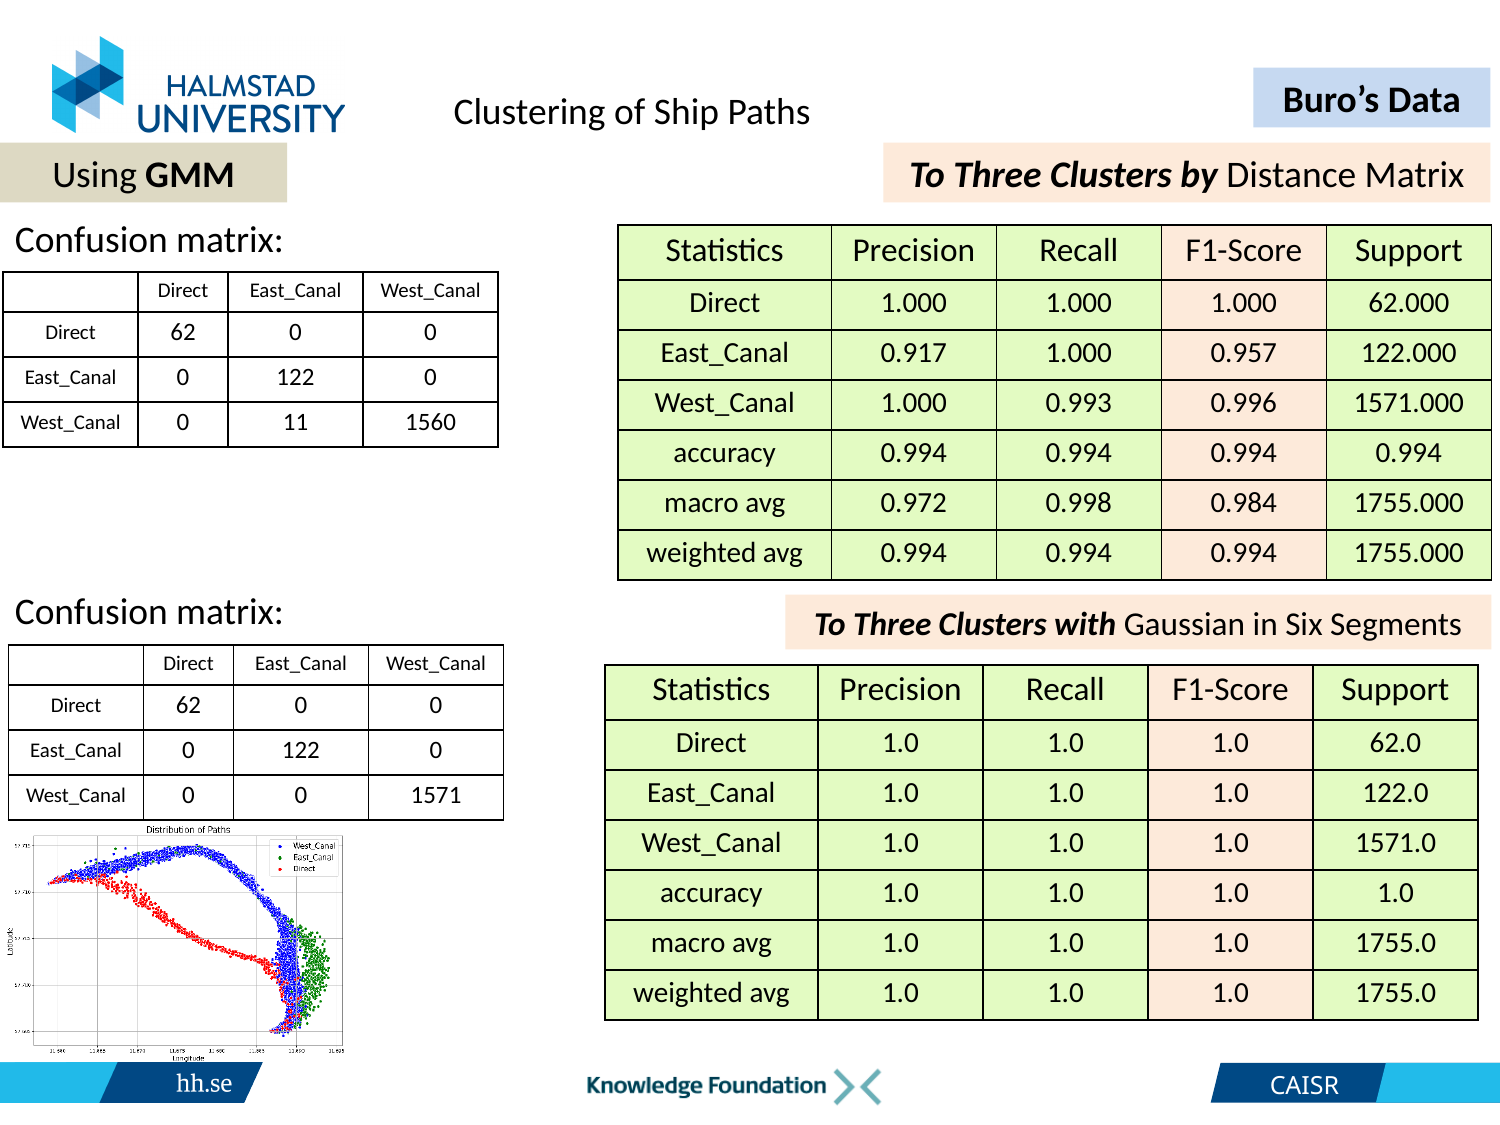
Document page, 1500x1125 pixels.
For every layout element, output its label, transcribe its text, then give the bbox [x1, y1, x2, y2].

text_box Confusion matrix: [0, 580, 379, 640]
table_cell 1.000 [1162, 281, 1326, 329]
table_cell 0.998 [997, 481, 1161, 529]
table_cell West_Canal [619, 381, 831, 429]
table_header Statistics [619, 226, 831, 279]
table_cell 1.0 [819, 771, 982, 819]
table_header [9, 646, 143, 684]
text_box Using GMM [0, 142, 288, 203]
table_cell 1.0 [1149, 771, 1312, 819]
table_cell 0.994 [997, 531, 1161, 579]
table_cell 1.000 [997, 281, 1161, 329]
table_cell East_Canal [606, 771, 817, 819]
table_header West_Canal [364, 273, 497, 311]
table_cell 1.0 [984, 721, 1147, 769]
table_cell 0.994 [832, 431, 996, 479]
table_cell 0 [139, 403, 227, 446]
text_box Buro’s Data [1253, 67, 1491, 128]
table_cell 0 [234, 776, 368, 819]
table_cell 1.0 [1149, 871, 1312, 919]
table_cell 1.0 [819, 971, 982, 1019]
table_cell 1.0 [984, 921, 1147, 969]
table_header West_Canal [369, 646, 503, 684]
table_cell 0.994 [997, 431, 1161, 479]
table_header F1-Score [1149, 666, 1312, 719]
table_cell 0.994 [1162, 531, 1326, 579]
table_cell East_Canal [9, 731, 143, 774]
table_cell 0.984 [1162, 481, 1326, 529]
table_cell 122.0 [1314, 771, 1477, 819]
table_cell 1571 [369, 776, 503, 819]
table_cell 1.000 [832, 281, 996, 329]
table_cell Direct [4, 313, 137, 356]
text_box Confusion matrix: [0, 207, 379, 267]
table_cell East_Canal [619, 331, 831, 379]
table_cell 0.994 [832, 531, 996, 579]
text_box To Three Clusters with Gaussian in Six Segments [785, 594, 1492, 650]
table_cell 0 [364, 358, 497, 401]
table_cell 122 [229, 358, 362, 401]
table_cell 62 [139, 313, 227, 356]
table_cell 1571.0 [1314, 821, 1477, 869]
table_cell 1.0 [984, 971, 1147, 1019]
table_cell weighted avg [619, 531, 831, 579]
table_cell 1.0 [819, 921, 982, 969]
table_cell 122 [234, 731, 368, 774]
table_cell 1.0 [984, 821, 1147, 869]
table_cell West_Canal [606, 821, 817, 869]
table_cell 1755.0 [1314, 921, 1477, 969]
table_cell 1.0 [1149, 921, 1312, 969]
table_cell 1.0 [984, 771, 1147, 819]
table_cell 0.994 [1162, 431, 1326, 479]
table_cell 62.000 [1327, 281, 1491, 329]
table_cell accuracy [619, 431, 831, 479]
table_header F1-Score [1162, 226, 1326, 279]
table_cell 0.957 [1162, 331, 1326, 379]
table_cell 0.996 [1162, 381, 1326, 429]
table_header East_Canal [229, 273, 362, 311]
table_cell Direct [619, 281, 831, 329]
table_header Direct [144, 646, 233, 684]
table_cell 1755.0 [1314, 971, 1477, 1019]
table_cell 0.972 [832, 481, 996, 529]
table_cell 1.000 [997, 331, 1161, 379]
table_header Statistics [606, 666, 817, 719]
table_header Recall [997, 226, 1161, 279]
table_cell 1.0 [819, 871, 982, 919]
table_cell 1.0 [1149, 971, 1312, 1019]
table_cell 1.0 [1149, 721, 1312, 769]
picture [572, 1060, 897, 1113]
table_cell 0.917 [832, 331, 996, 379]
table_cell 1.000 [832, 381, 996, 429]
table_cell West_Canal [9, 776, 143, 816]
table_cell West_Canal [4, 403, 137, 446]
table_cell 0 [144, 731, 233, 774]
table_header [4, 273, 137, 311]
picture [0, 818, 349, 1103]
table_header Direct [139, 273, 227, 311]
table_cell macro avg [606, 921, 817, 969]
table_header Precision [832, 226, 996, 279]
table_cell 0 [369, 686, 503, 729]
text_box To Three Clusters by Distance Matrix [883, 142, 1491, 203]
table_cell 1.0 [1314, 871, 1477, 919]
table_cell Direct [606, 721, 817, 769]
table_cell 1571.000 [1327, 381, 1491, 429]
table_cell 62 [144, 686, 233, 729]
table_header Precision [819, 666, 982, 719]
table_cell 1.0 [1149, 821, 1312, 869]
table_cell 1.0 [819, 821, 982, 869]
table_header Support [1314, 666, 1477, 719]
table_cell 1.0 [984, 871, 1147, 919]
table_cell 0 [234, 686, 368, 729]
table_cell Direct [9, 686, 143, 729]
table_cell 0.993 [997, 381, 1161, 429]
text_box Clustering of Ship Paths [381, 79, 884, 140]
table_header East_Canal [234, 646, 368, 684]
table_cell 0.994 [1327, 431, 1491, 479]
table_cell 0 [364, 313, 497, 356]
table_cell 122.000 [1327, 331, 1491, 379]
table_cell 0 [369, 731, 503, 774]
picture [52, 36, 345, 133]
table_header Support [1327, 226, 1491, 279]
table_cell 0 [139, 358, 227, 401]
table_header Recall [984, 666, 1147, 719]
table_cell 62.0 [1314, 721, 1477, 769]
table_cell 1755.000 [1327, 481, 1491, 529]
table_cell 1.0 [819, 721, 982, 769]
table_cell 0 [144, 776, 233, 816]
table_cell 11 [229, 403, 362, 446]
table_cell macro avg [619, 481, 831, 529]
table_cell weighted avg [606, 971, 817, 1019]
table_cell accuracy [606, 871, 817, 919]
table_cell 0 [229, 313, 362, 356]
table_cell 1560 [364, 403, 497, 446]
table_cell 1755.000 [1327, 531, 1491, 579]
table_cell East_Canal [4, 358, 137, 401]
